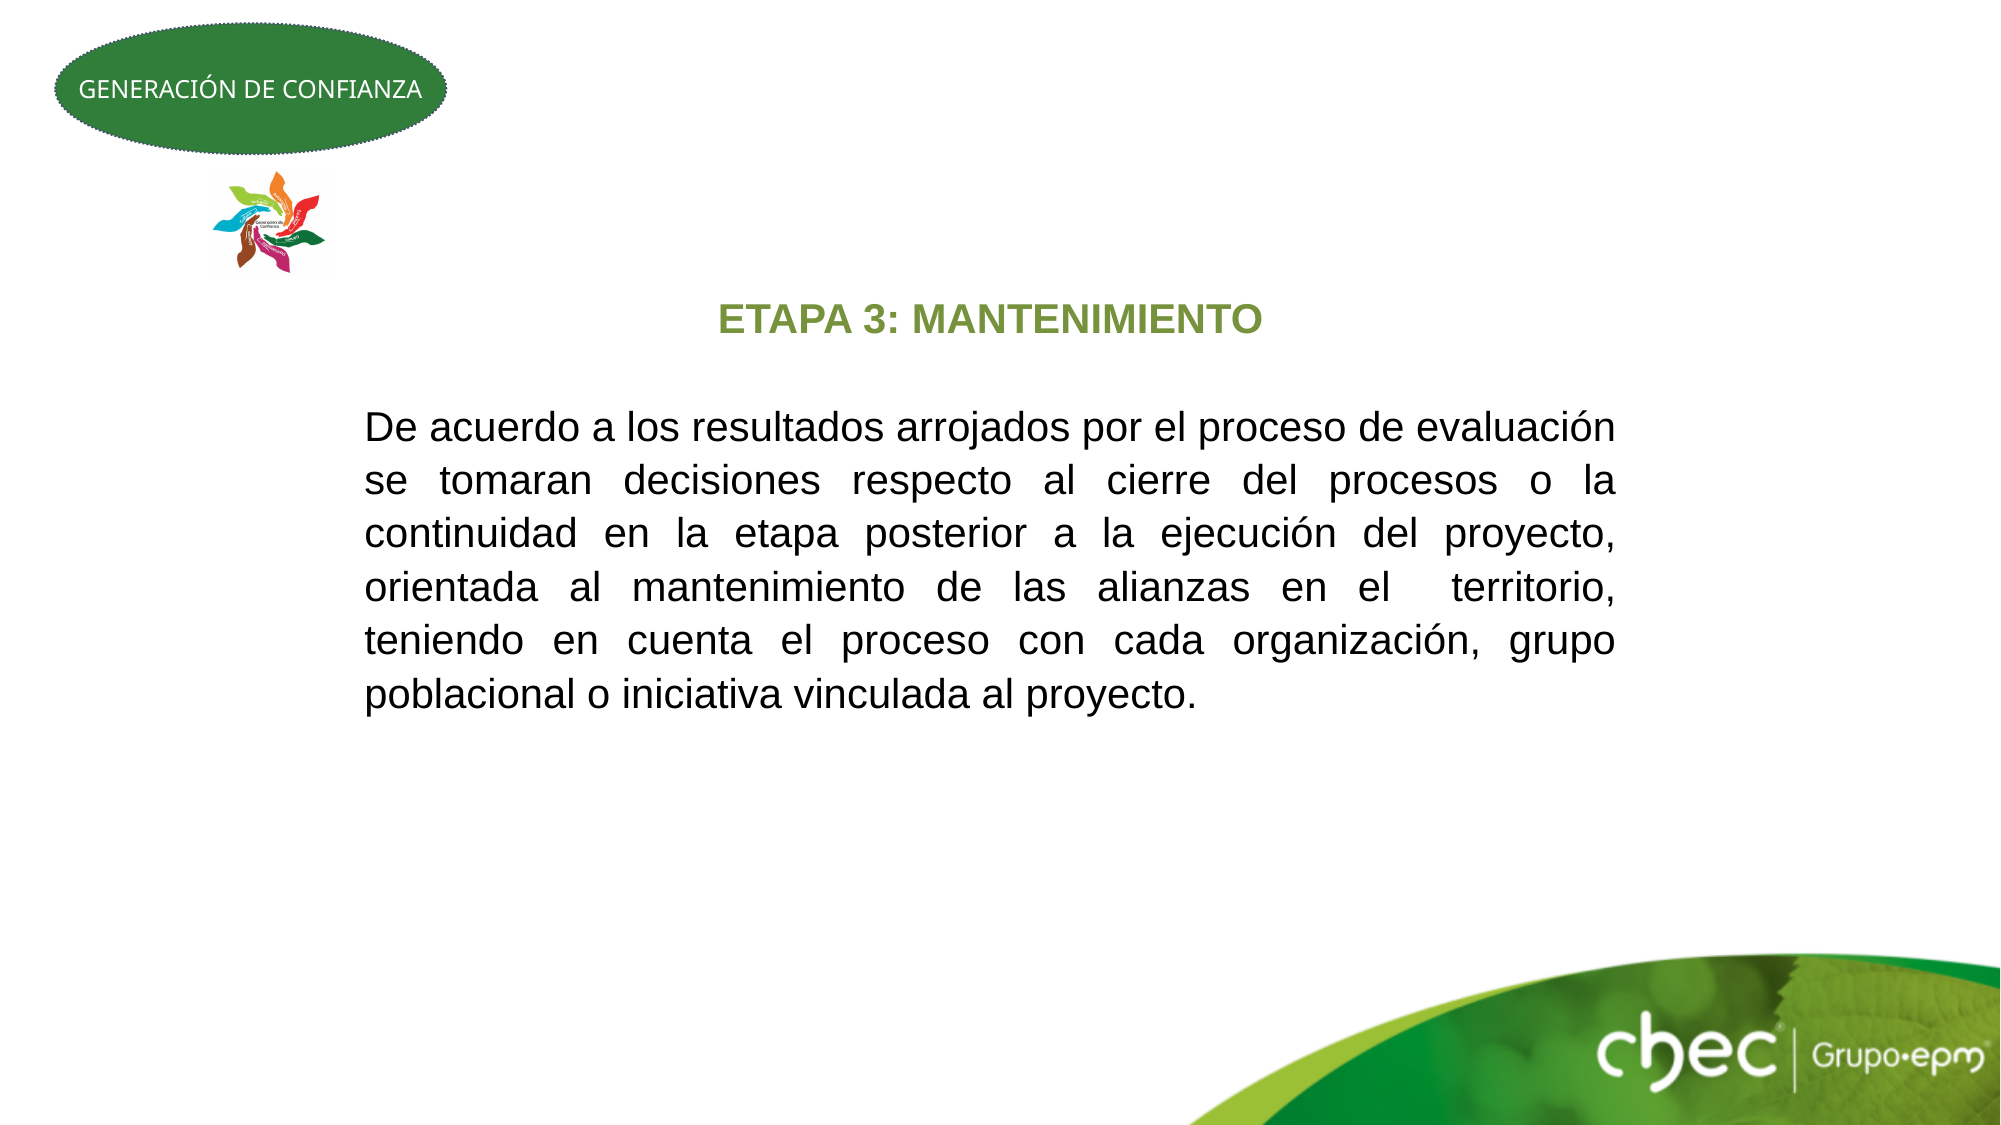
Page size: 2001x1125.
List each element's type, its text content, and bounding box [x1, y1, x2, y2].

picture [209, 167, 332, 276]
text_box ETAPA 3: MANTENIMIENTO De acuerdo a los resultados arrojados por el proceso de evaluación se tomaran decisiones respecto al cierre del procesos o la continuidad en la etapa posterior a la ejecución del proyecto, orientada al mantenimiento de las alianzas en el territorio, teniendo en cuenta el proceso con cada organización, grupo poblacional o iniciativa vinculada al proyecto. [349, 281, 1632, 773]
text_box GENERACIÓN DE CONFIANZA [55, 23, 447, 155]
